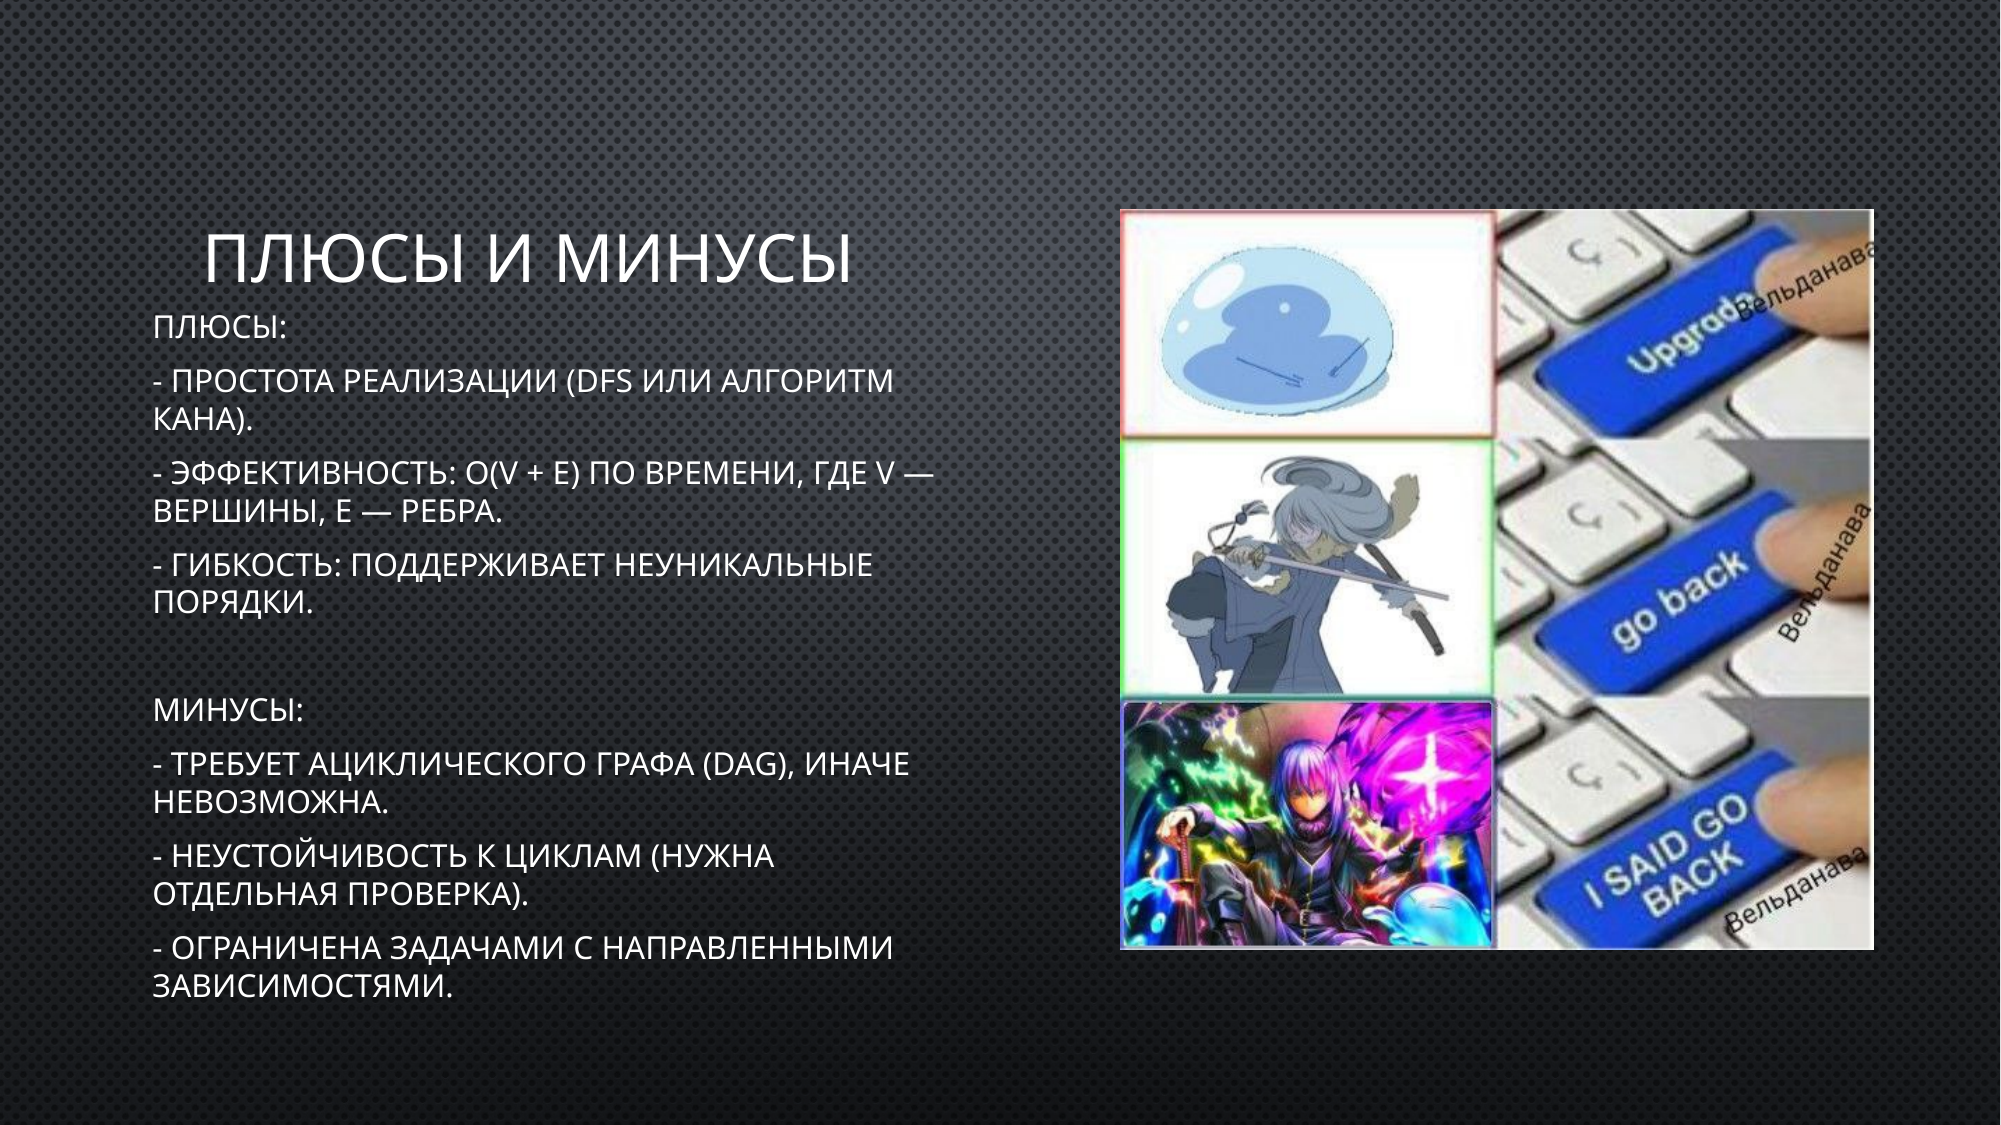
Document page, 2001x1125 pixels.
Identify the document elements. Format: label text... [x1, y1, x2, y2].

picture [1119, 208, 1874, 951]
list Плюсы: - Простота реализации (DFS или алгоритм Кана). - Эффективность: O(V + E) по времени, где V — вершины, E — ребра. - Гибкость: поддерживает неуникальные порядки. Минусы: - Требует ациклического графа (DAG), иначе невозможна. - Неустойчивость к циклам (нужна отдельная проверка). - Ограничена задачами с направленными зависимостями. [137, 298, 978, 1013]
title Плюсы и минусы [187, 99, 1813, 413]
